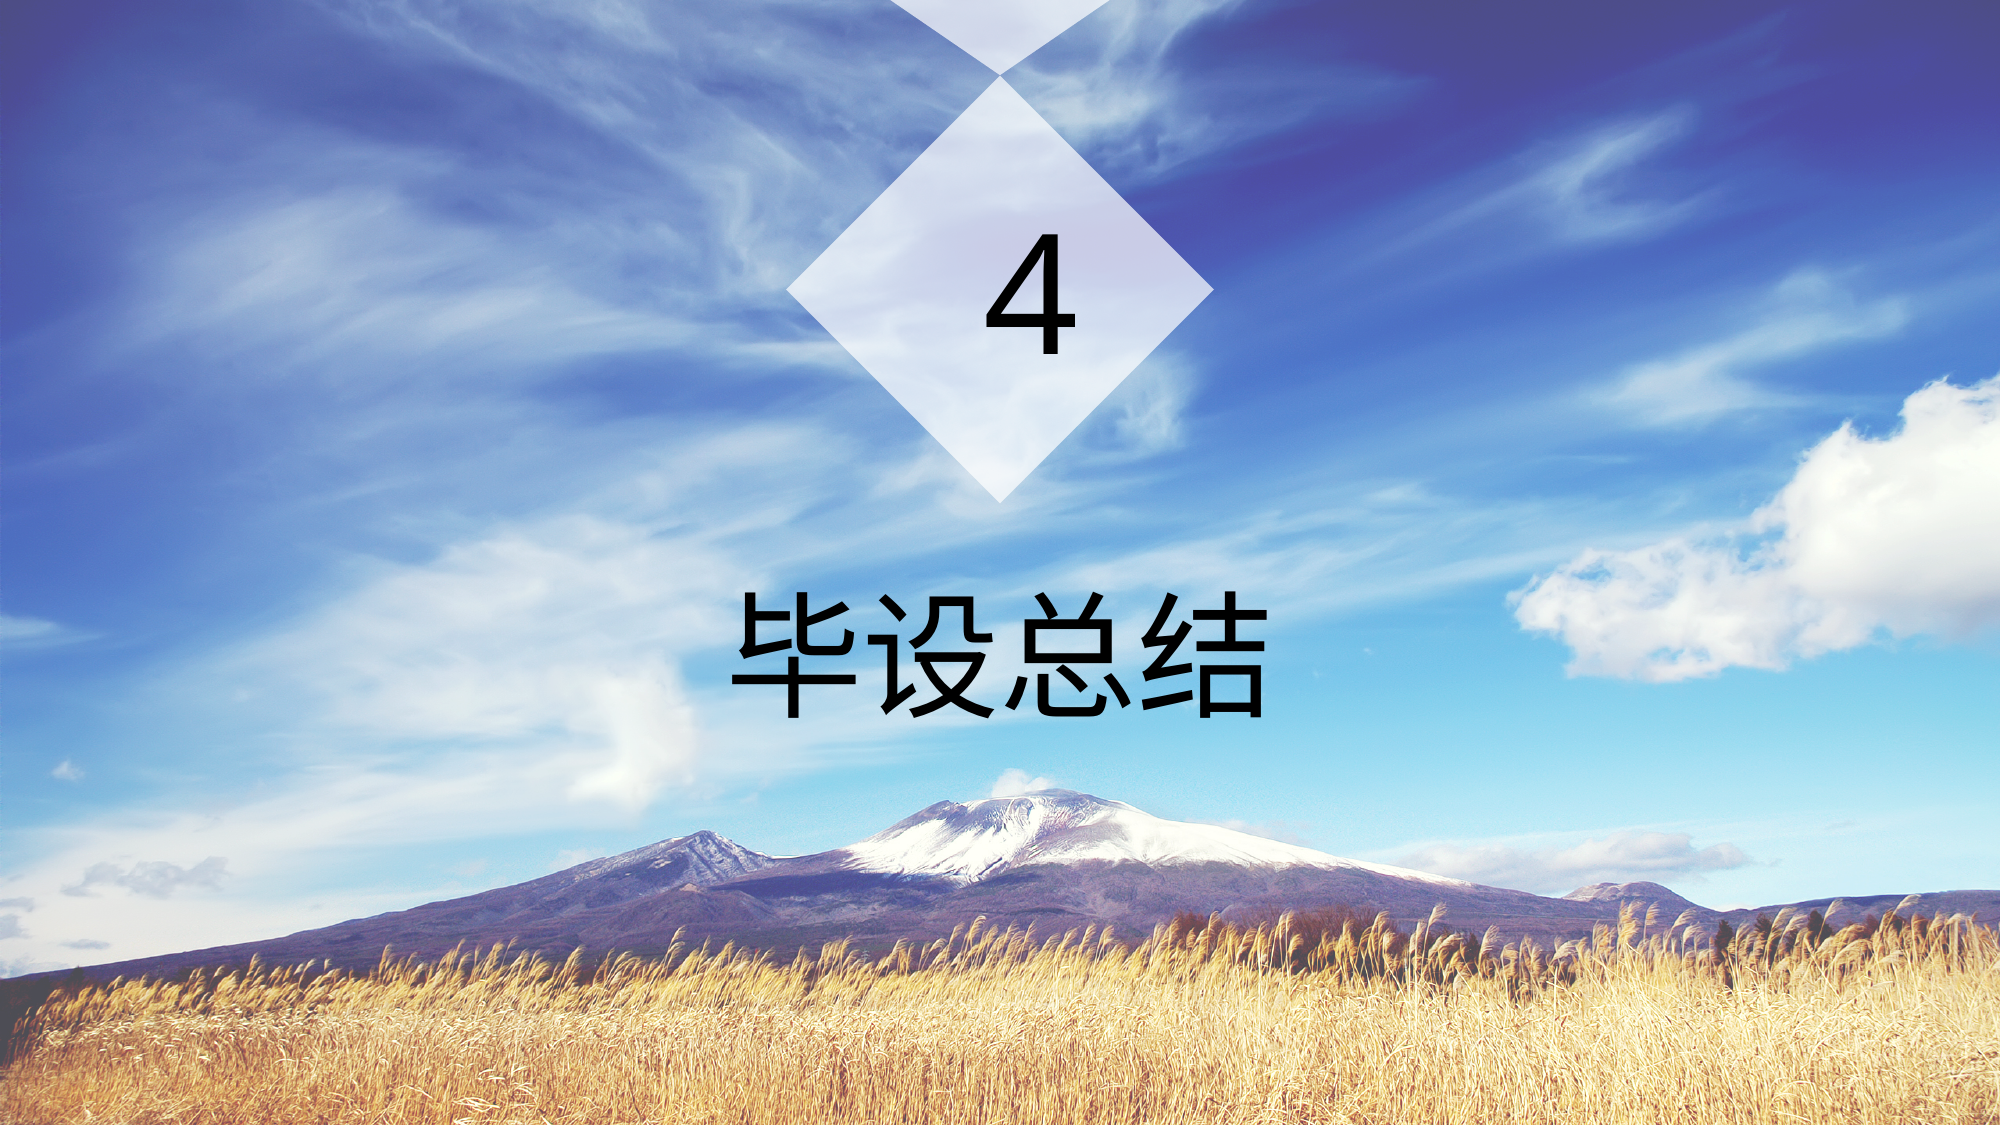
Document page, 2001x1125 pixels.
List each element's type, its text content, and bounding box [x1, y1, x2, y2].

text_box [784, 74, 1216, 505]
text_box [888, 0, 1112, 76]
text_box [0, 0, 2000, 1125]
text_box 4 [969, 180, 1031, 396]
text_box 毕设总结 [710, 562, 1290, 743]
